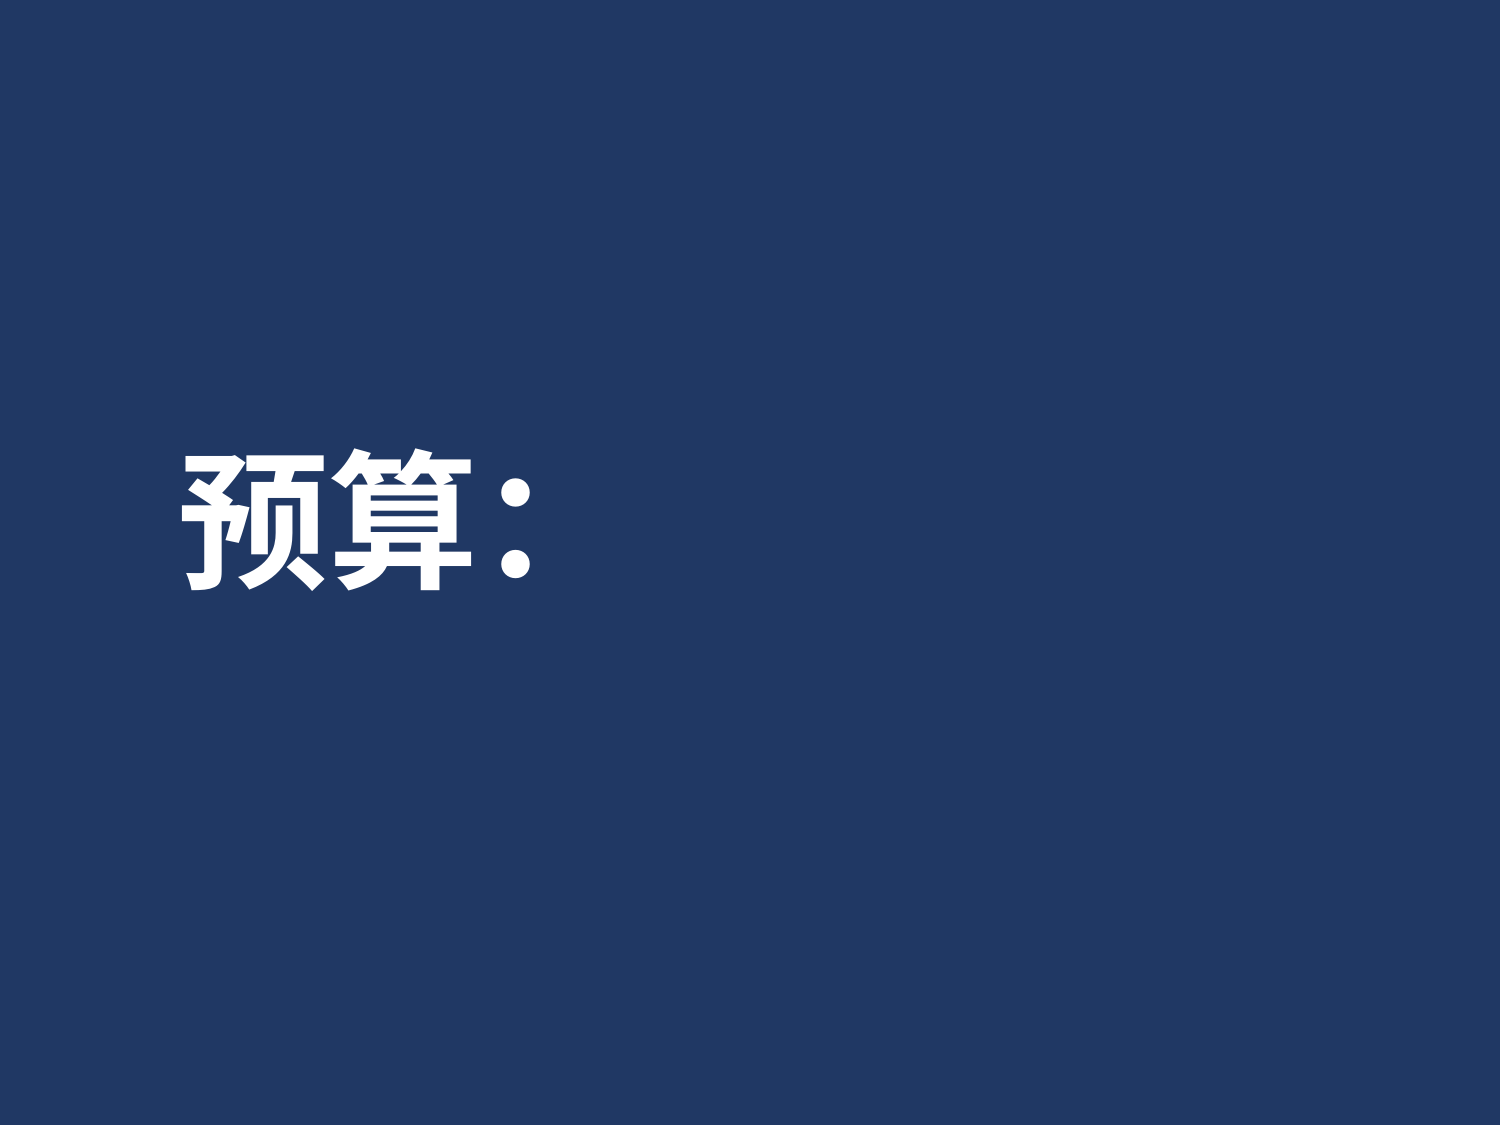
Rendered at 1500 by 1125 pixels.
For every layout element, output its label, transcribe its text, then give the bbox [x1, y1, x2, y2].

title 预算： [163, 420, 1225, 638]
